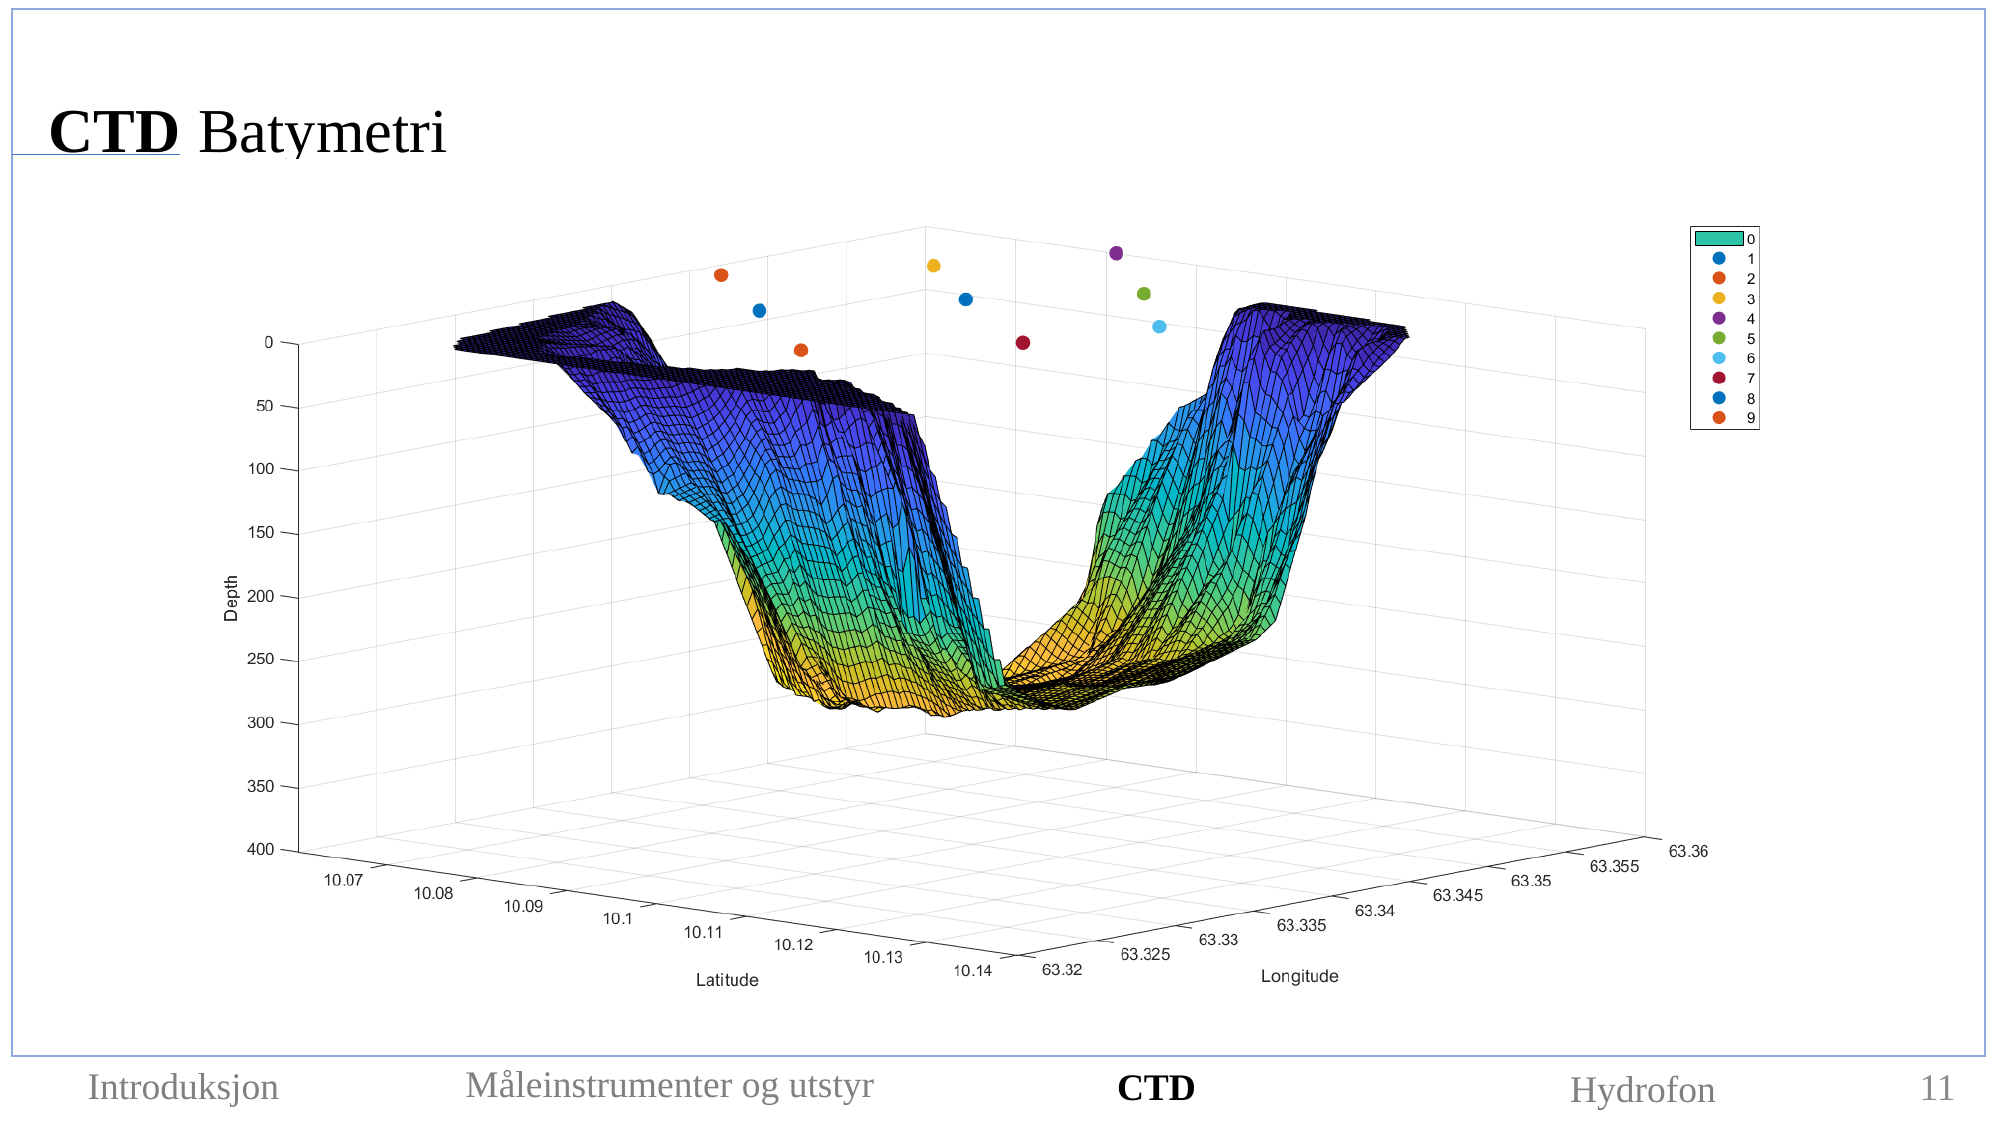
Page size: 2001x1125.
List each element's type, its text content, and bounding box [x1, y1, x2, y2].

text_box Introduksjon [0, 1052, 427, 1123]
text_box CTD Batymetri [33, 56, 858, 207]
picture [72, 159, 1925, 1053]
text_box Måleinstrumenter og utstyr [426, 1053, 913, 1124]
slide_number 11 [1887, 1055, 1971, 1116]
text_box [11, 8, 1986, 1057]
text_box Hydrofon [1399, 1055, 1887, 1125]
text_box CTD [913, 1053, 1400, 1124]
